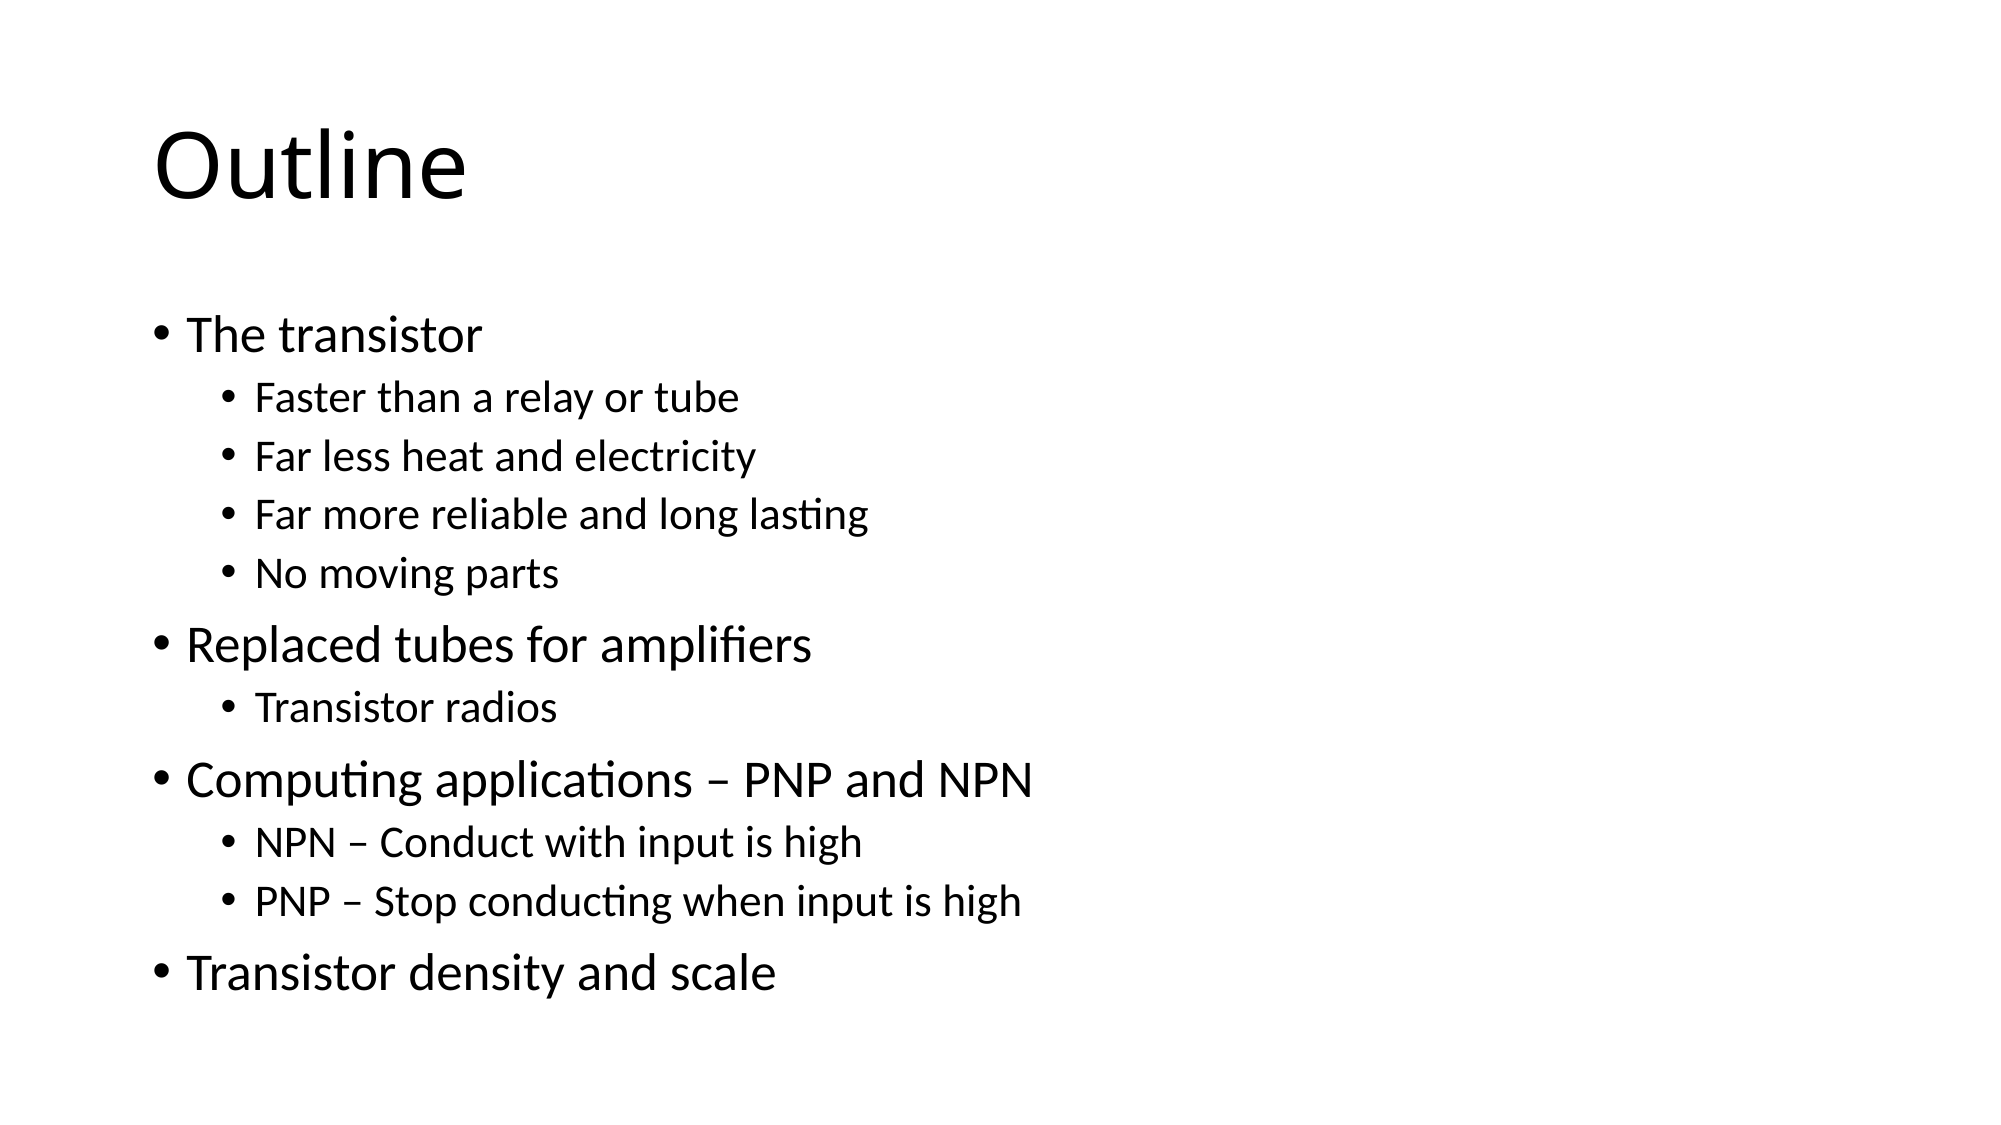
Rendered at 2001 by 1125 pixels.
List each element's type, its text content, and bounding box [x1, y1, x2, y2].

list The transistor Faster than a relay or tube Far less heat and electricity Far more reliable and long lasting No moving parts Replaced tubes for amplifiers Transistor radios Computing applications – PNP and NPN NPN – Conduct with input is high PNP – Stop conducting when input is high Transistor density and scale [137, 299, 1863, 1014]
title Outline [137, 59, 1863, 278]
